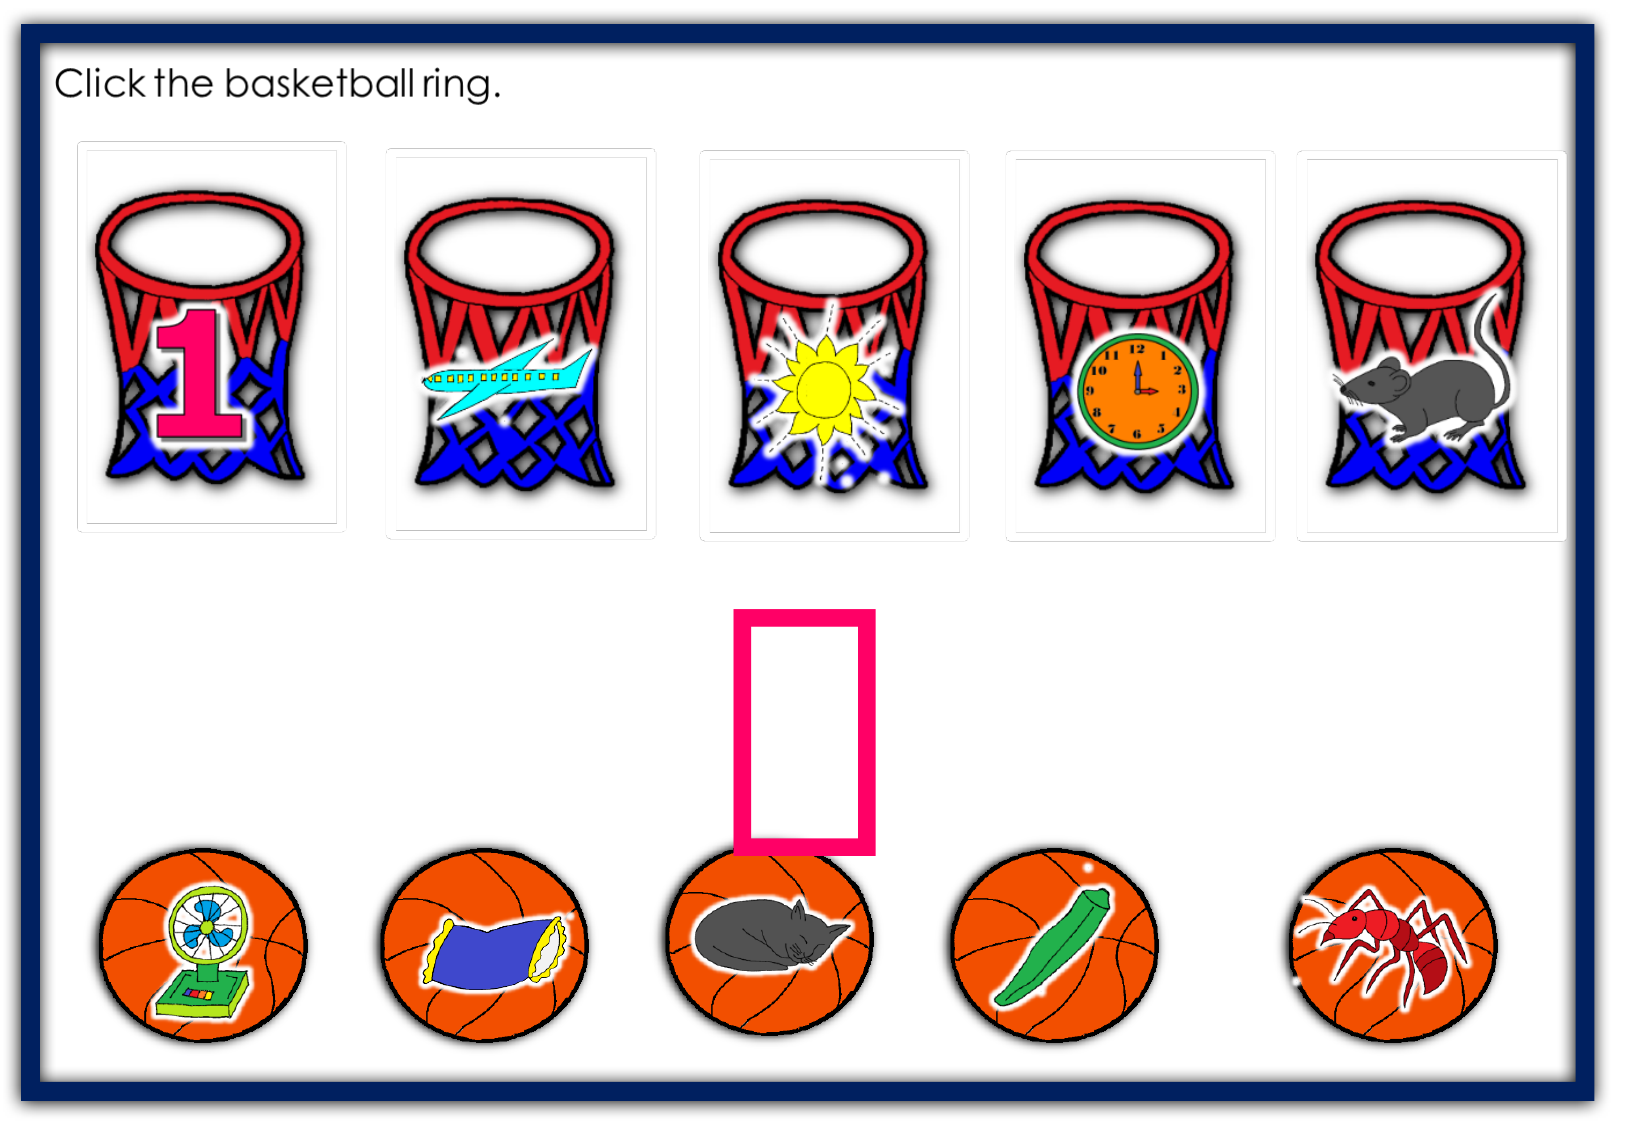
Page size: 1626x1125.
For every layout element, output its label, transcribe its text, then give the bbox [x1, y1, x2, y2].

picture [30, 46, 677, 563]
picture [65, 822, 340, 1067]
picture [1255, 822, 1530, 1067]
picture [917, 822, 1191, 1067]
picture [680, 132, 1588, 565]
text_box  [686, 565, 925, 934]
text_box [21, 24, 1595, 1101]
picture [347, 822, 621, 1067]
picture [632, 816, 906, 1060]
